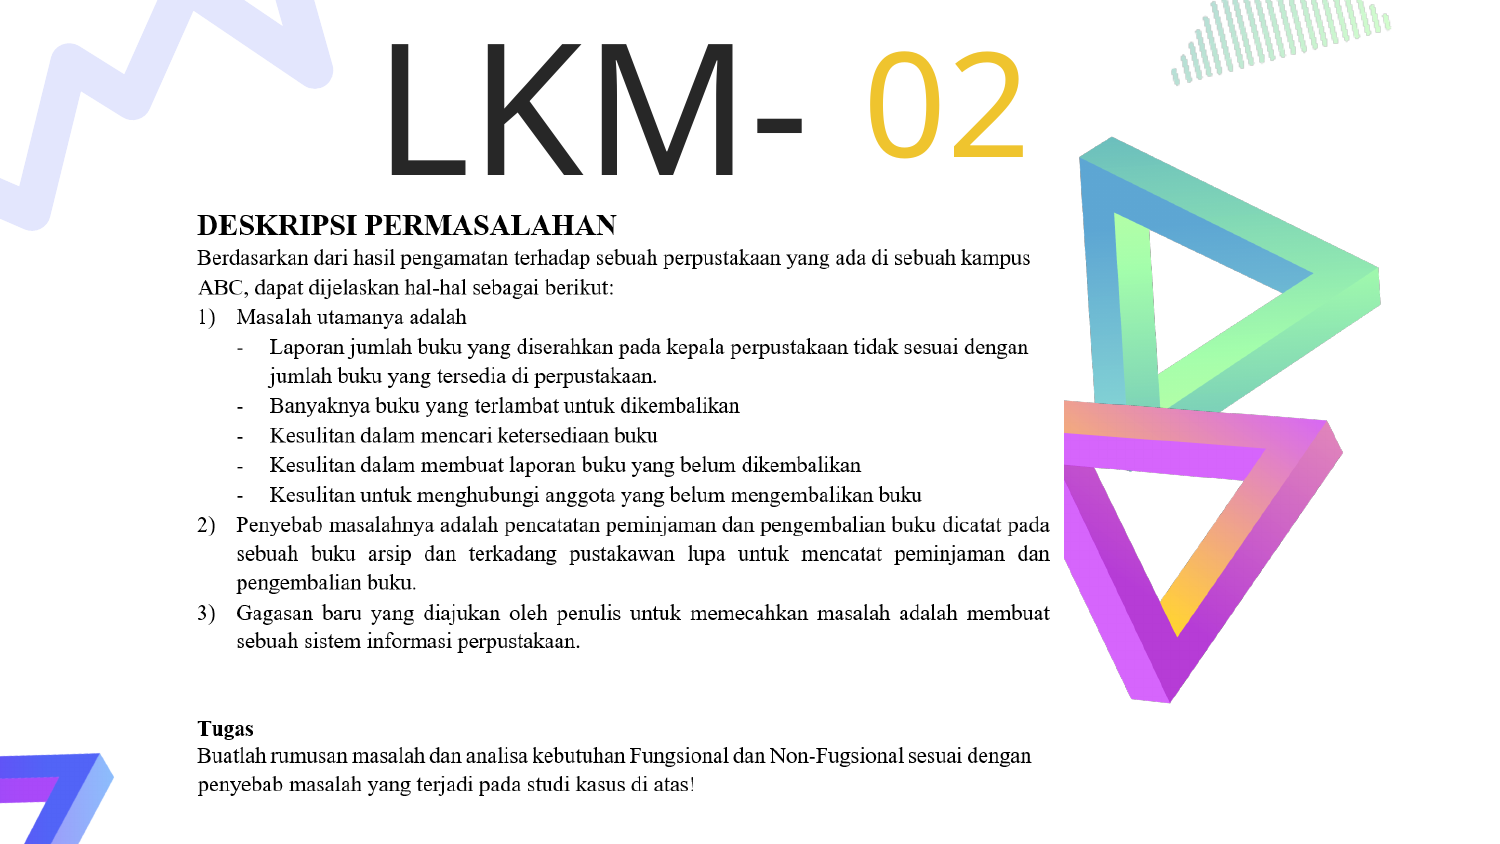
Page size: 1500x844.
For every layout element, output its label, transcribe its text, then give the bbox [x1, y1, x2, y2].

title LKM- [359, 0, 1119, 116]
picture [187, 112, 1416, 804]
title 02 [848, 29, 1080, 199]
picture [0, 727, 123, 844]
